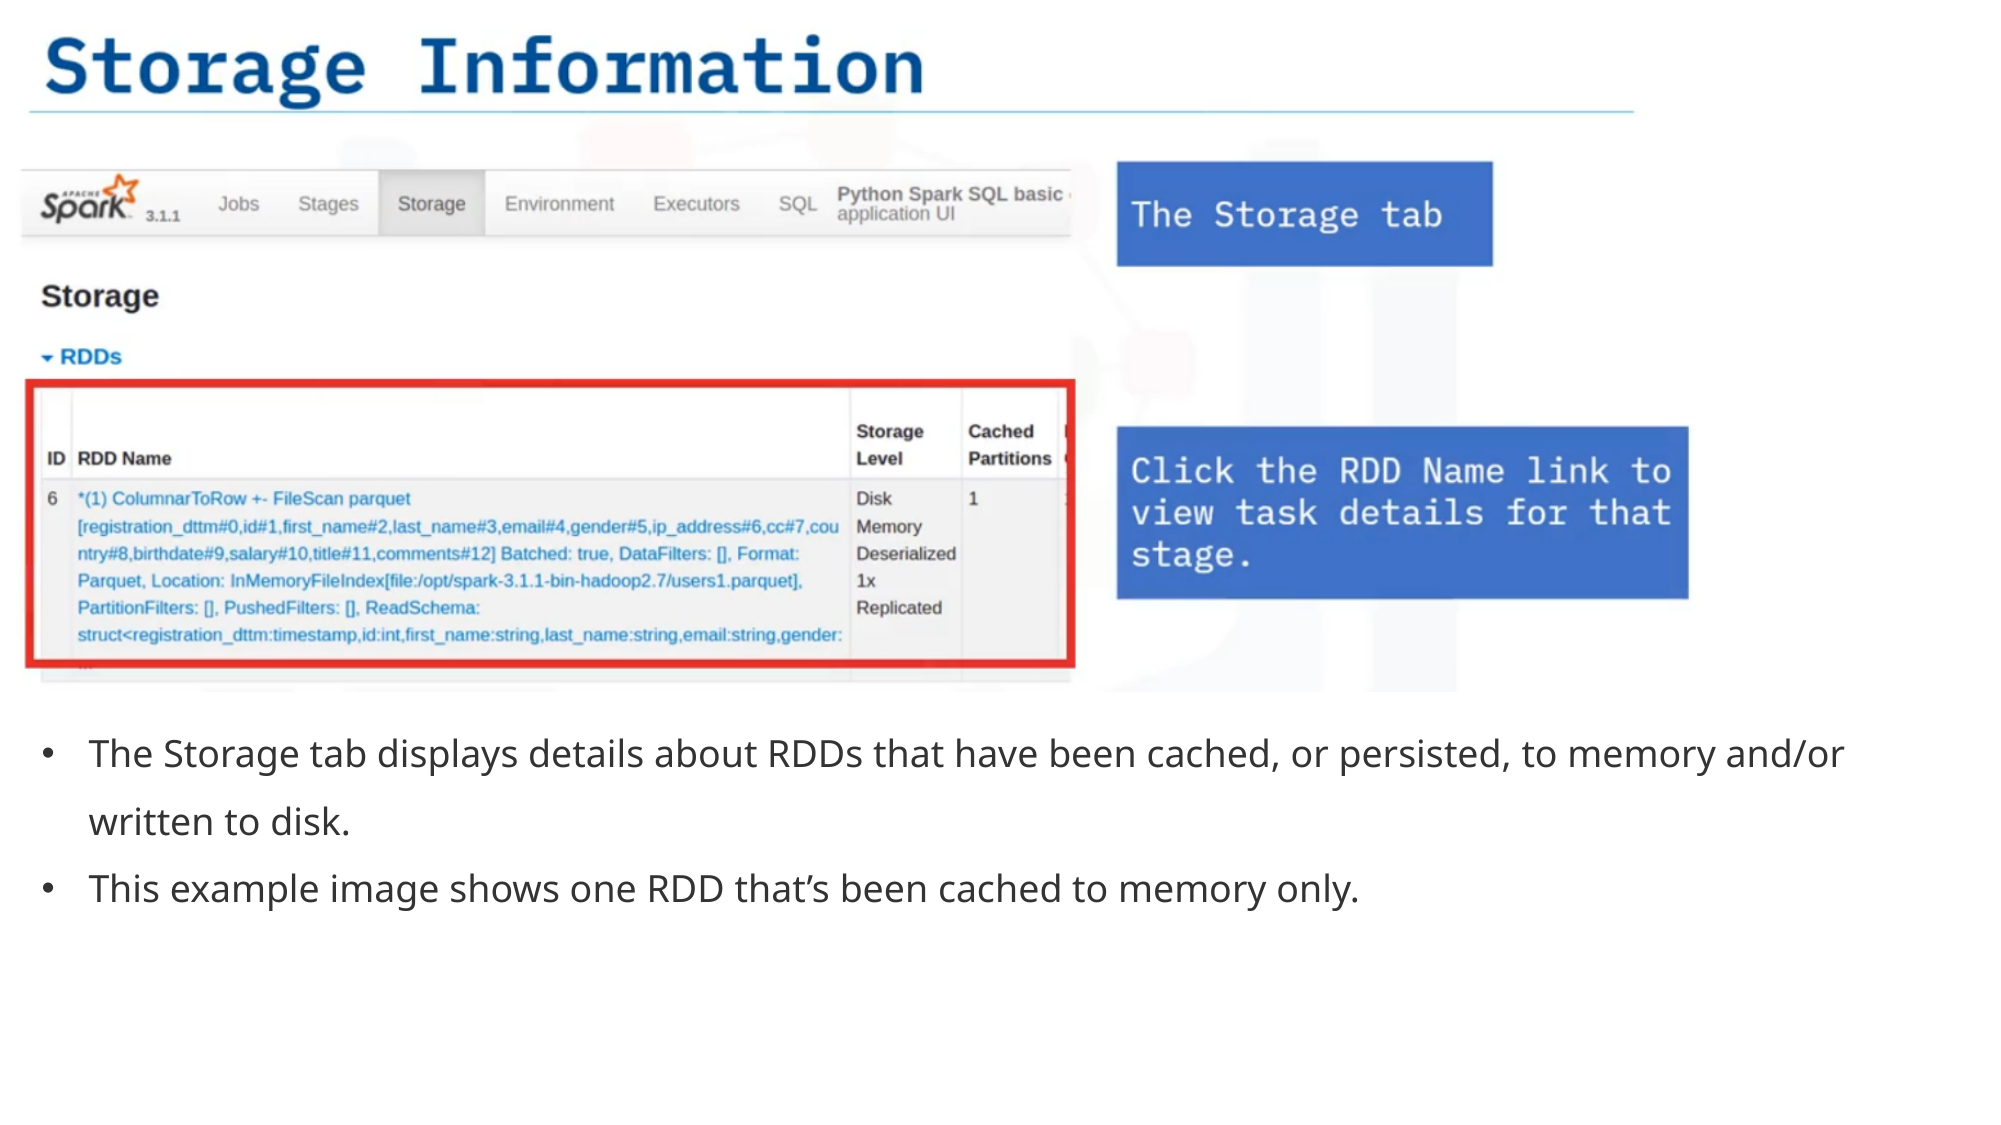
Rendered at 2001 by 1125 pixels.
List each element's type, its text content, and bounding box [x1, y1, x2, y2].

text_box The Storage tab displays details about RDDs that have been cached, or persisted, to memory and/or written to disk. This example image shows one RDD that’s been cached to memory only. [26, 700, 1986, 918]
picture [0, 22, 1724, 692]
